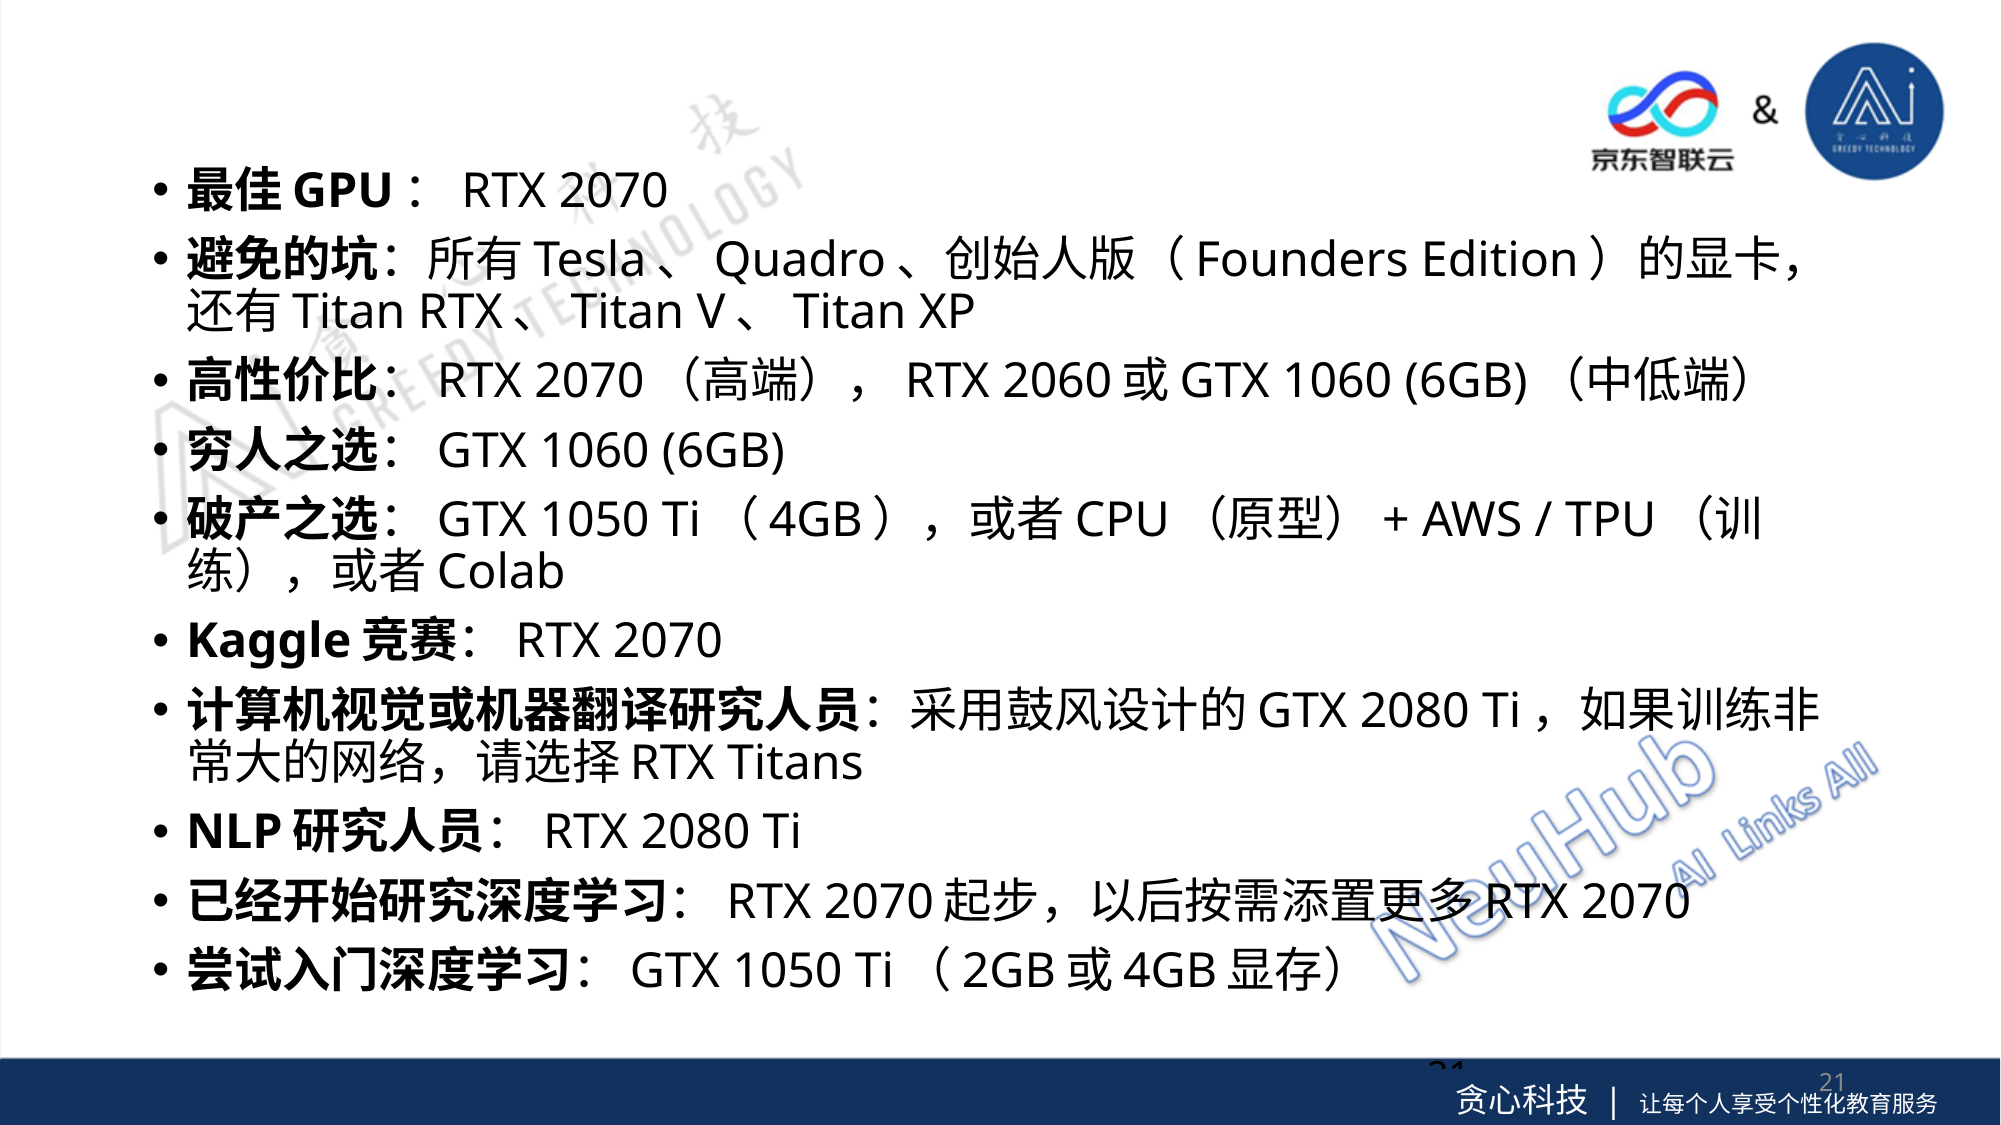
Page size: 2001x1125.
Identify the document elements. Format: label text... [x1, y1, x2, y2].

picture [0, 0, 2001, 1125]
list 最佳GPU：RTX 2070 避免的坑：所有Tesla、Quadro、创始人版（Founders Edition）的显卡，还有Titan RTX、Titan V、Titan XP 高性价比：RTX 2070（高端），RTX 2060或GTX 1060 (6GB)（中低端） 穷人之选：GTX 1060 (6GB) 破产之选：GTX 1050 Ti（4GB），或者CPU（原型）+ AWS / TPU（训练），或者Colab Kaggle竞赛：RTX 2070 计算机视觉或机器翻译研究人员：采用鼓风设计的GTX 2080 Ti，如果训练非常大的网络，请选择RTX Titans NLP研究人员：RTX 2080 Ti 已经开始研究深度学习：RTX 2070起步，以后按需添置更多RTX 2070 尝试入门深度学习：GTX 1050 Ti（2GB或4GB显存） [137, 158, 1863, 1014]
